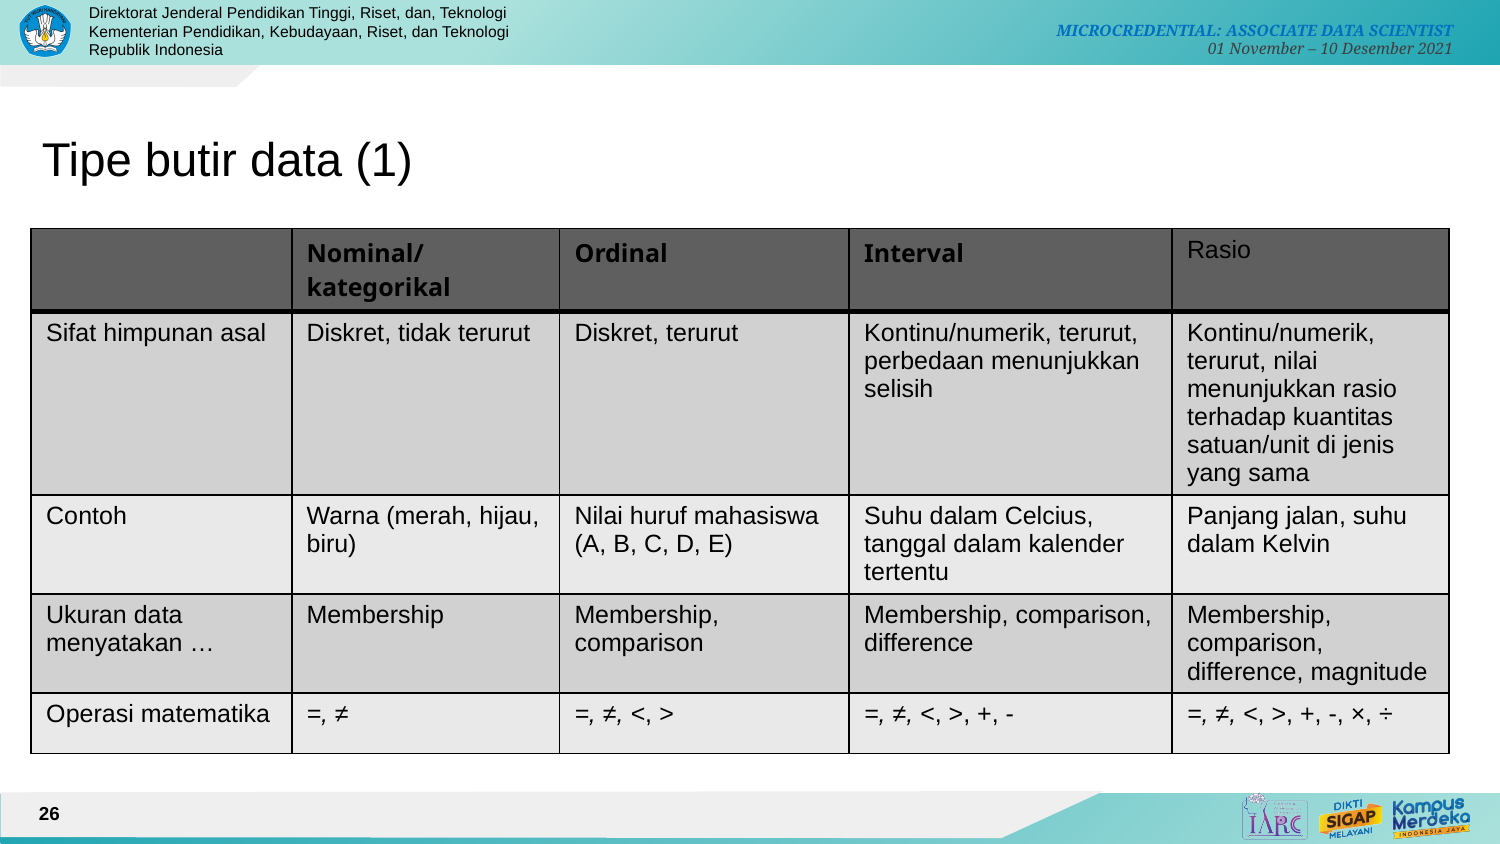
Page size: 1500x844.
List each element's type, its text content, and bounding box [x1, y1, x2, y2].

table_header Interval [850, 229, 1171, 309]
table_cell Operasi matematika [32, 694, 291, 753]
table_cell Membership, comparison [560, 595, 848, 692]
picture [16, 3, 74, 61]
table_cell Membership [293, 595, 559, 692]
table_header Ordinal [560, 229, 848, 309]
table_cell Suhu dalam Celcius, tanggal dalam kalender tertentu [850, 496, 1171, 593]
table_cell Diskret, terurut [560, 314, 848, 494]
table_cell =, ≠, <, >, +, - [850, 694, 1171, 753]
table_cell Ukuran data menyatakan … [32, 595, 291, 692]
table_cell =, ≠, <, >, +, -, ×, ÷ [1173, 694, 1448, 753]
table_cell =, ≠ [293, 694, 559, 753]
table_header Rasio [1173, 229, 1448, 309]
table_cell Membership, comparison, difference [850, 595, 1171, 692]
table_header Nominal/kategorikal [293, 229, 559, 309]
table_cell Membership, comparison, difference, magnitude [1173, 595, 1448, 692]
picture [1319, 796, 1382, 842]
table_cell =, ≠, <, > [560, 694, 848, 753]
picture [1393, 798, 1470, 839]
table_cell Warna (merah, hijau, biru) [293, 496, 559, 593]
table_header [32, 229, 291, 309]
table_cell Contoh [32, 496, 291, 593]
table_cell Kontinu/numerik, terurut, nilai menunjukkan rasio terhadap kuantitas satuan/unit di jenis yang sama [1173, 314, 1448, 494]
table_cell Nilai huruf mahasiswa (A, B, C, D, E) [560, 496, 848, 593]
title Tipe butir data (1) [26, 114, 1397, 201]
picture [1237, 790, 1312, 843]
table_cell Panjang jalan, suhu dalam Kelvin [1173, 496, 1448, 593]
table_cell Kontinu/numerik, terurut, perbedaan menunjukkan selisih [850, 314, 1171, 494]
table_cell Diskret, tidak terurut [293, 314, 559, 494]
slide_number 26 [0, 790, 75, 836]
table_cell Sifat himpunan asal [32, 314, 291, 494]
